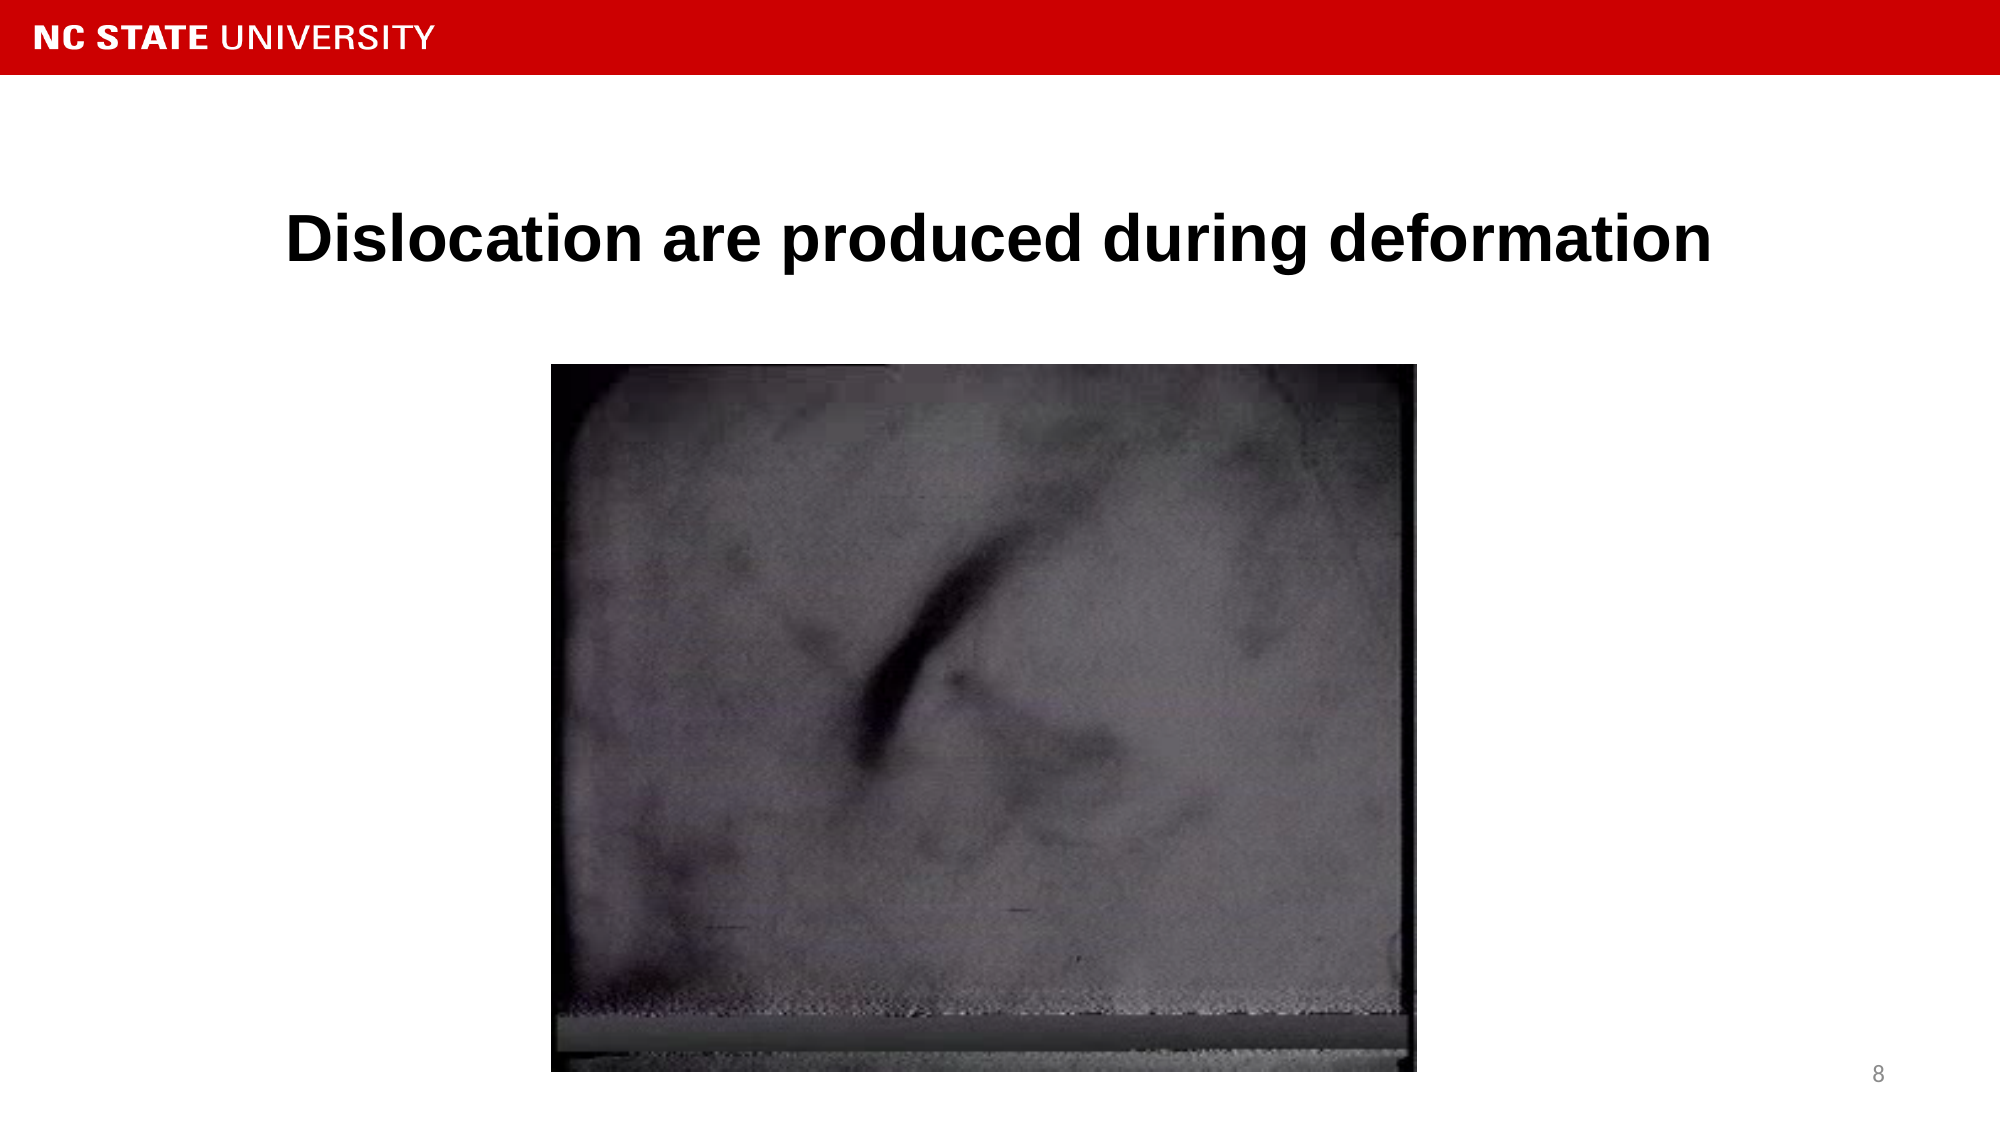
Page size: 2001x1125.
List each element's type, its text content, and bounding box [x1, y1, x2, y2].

slide_number 8 [1433, 1042, 1900, 1103]
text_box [550, 363, 1418, 1073]
title Dislocation are produced during deformation [99, 147, 1900, 323]
picture [0, 0, 2000, 75]
